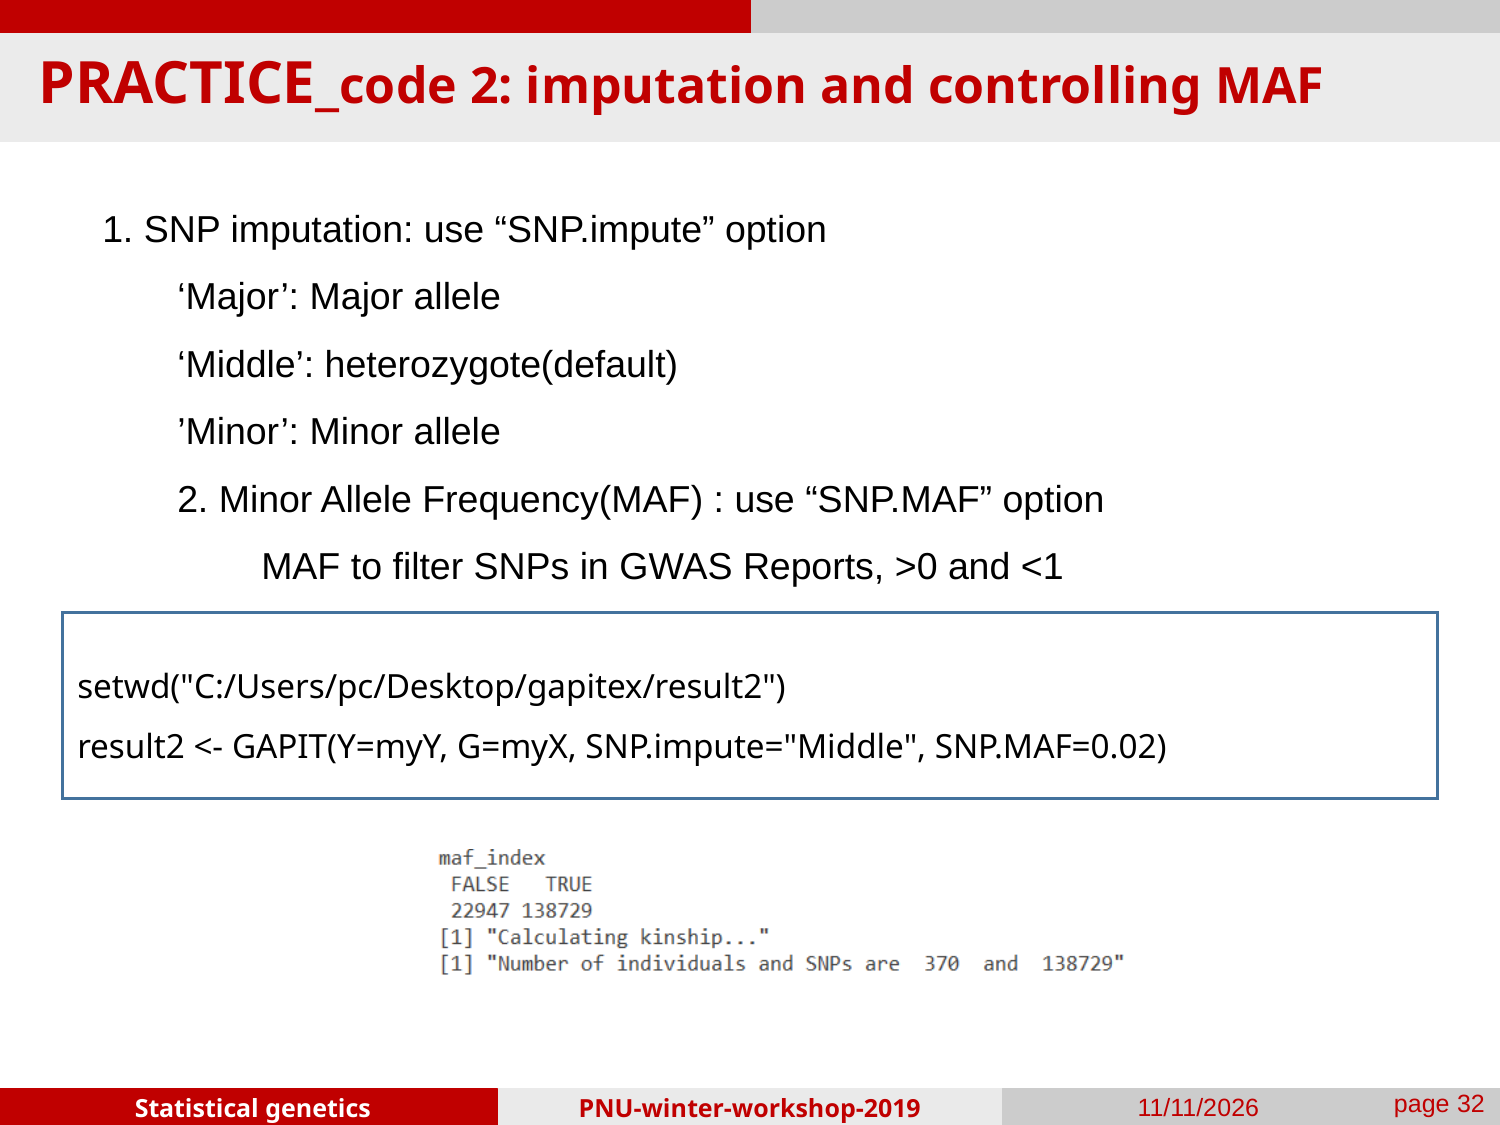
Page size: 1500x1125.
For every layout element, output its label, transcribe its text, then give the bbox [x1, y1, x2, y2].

text_box setwd("C:/Users/pc/Desktop/gapitex/result2") result2 <- GAPIT(Y=myY, G=myX, SNP.impute="Middle", SNP.MAF=0.02) [61, 611, 1438, 799]
text_box 1. SNP imputation: use “SNP.impute” option ‘Major’: Major allele ‘Middle’: heterozygote(default) ’Minor’: Minor allele 2. Minor Allele Frequency(MAF) : use “SNP.MAF” option MAF to filter SNPs in GWAS Reports, >0 and <1 [87, 174, 1463, 595]
picture [435, 849, 1162, 980]
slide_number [1004, 1088, 1162, 1125]
title PRACTICE_code 2: imputation and controlling MAF [0, 33, 1500, 138]
slide_number page 31 [1162, 1088, 1500, 1125]
footer PNU-winter-workshop-2019 [496, 1088, 1004, 1125]
